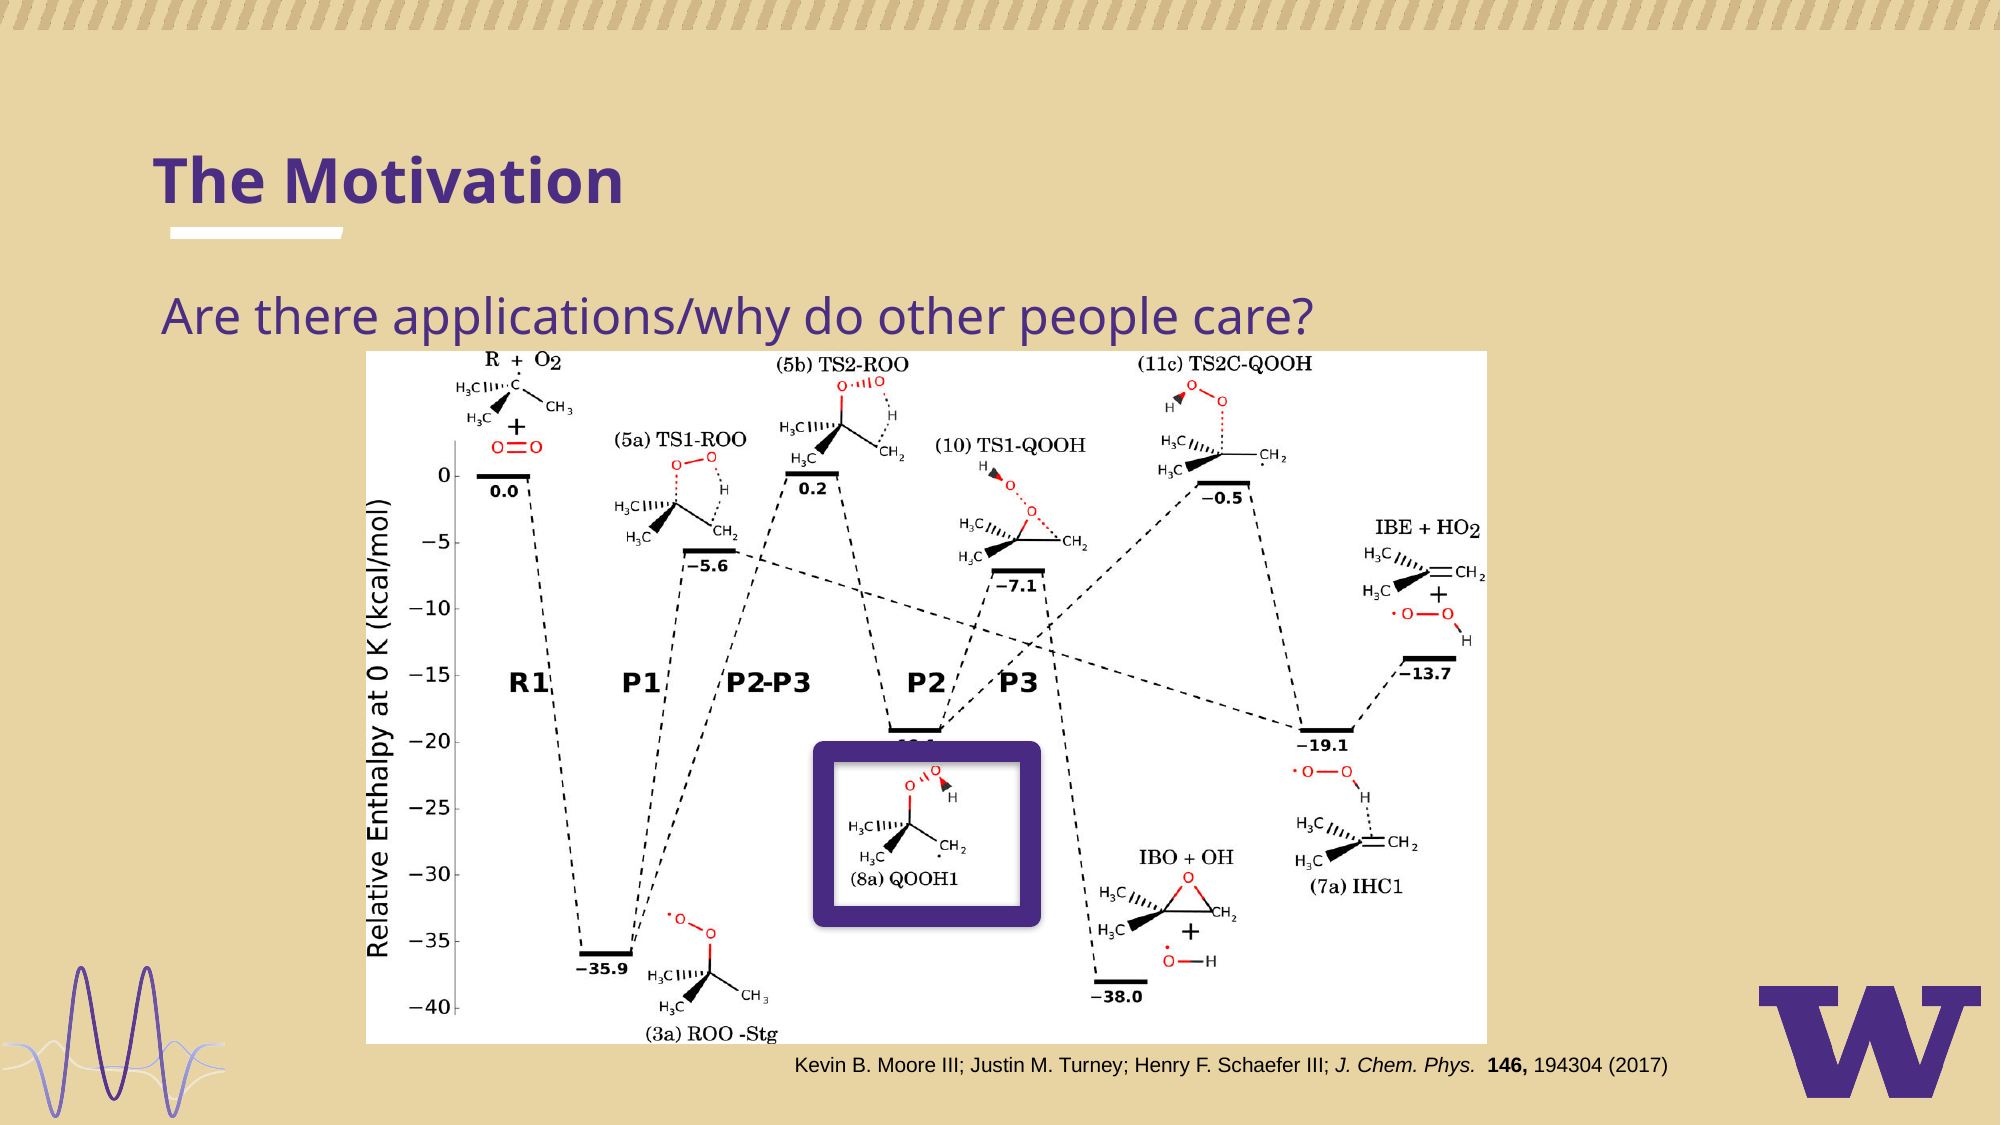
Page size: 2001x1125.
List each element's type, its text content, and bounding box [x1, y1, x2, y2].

picture [1759, 986, 1981, 1098]
picture [0, 0, 2000, 33]
list Are there applications/why do other people care? [146, 283, 1938, 352]
picture [366, 351, 1488, 1045]
picture [3, 959, 225, 1125]
text_box Kevin B. Moore III; Justin M. Turney; Henry F. Schaefer III; J. Chem. Phys. 146, 194304 (2017) [779, 1043, 1711, 1084]
title The Motivation [137, 60, 1938, 224]
